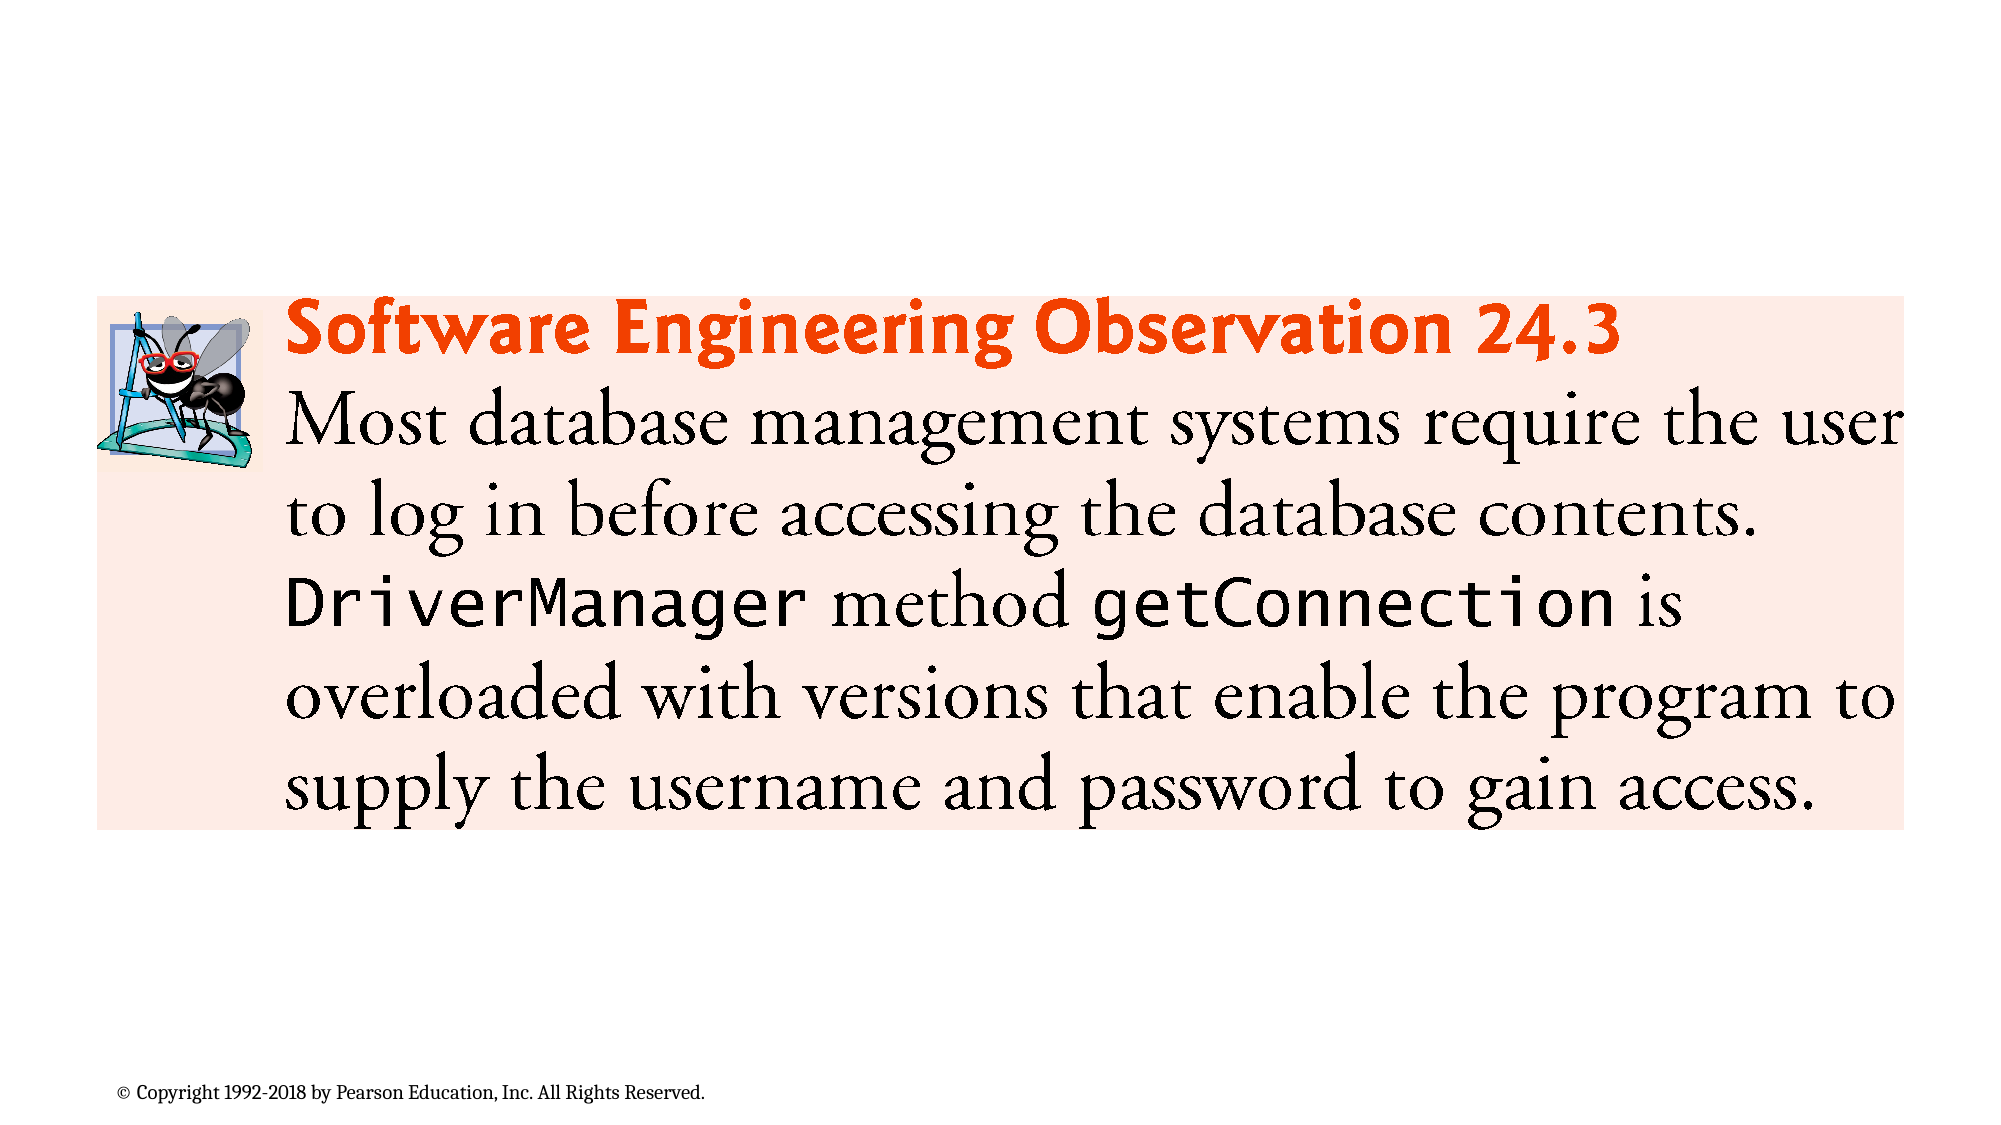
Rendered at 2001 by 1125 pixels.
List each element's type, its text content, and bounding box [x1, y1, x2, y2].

footer © Copyright 1992-2018 by Pearson Education, Inc. All Rights Reserved. [99, 1051, 1473, 1112]
picture [0, 198, 2000, 926]
